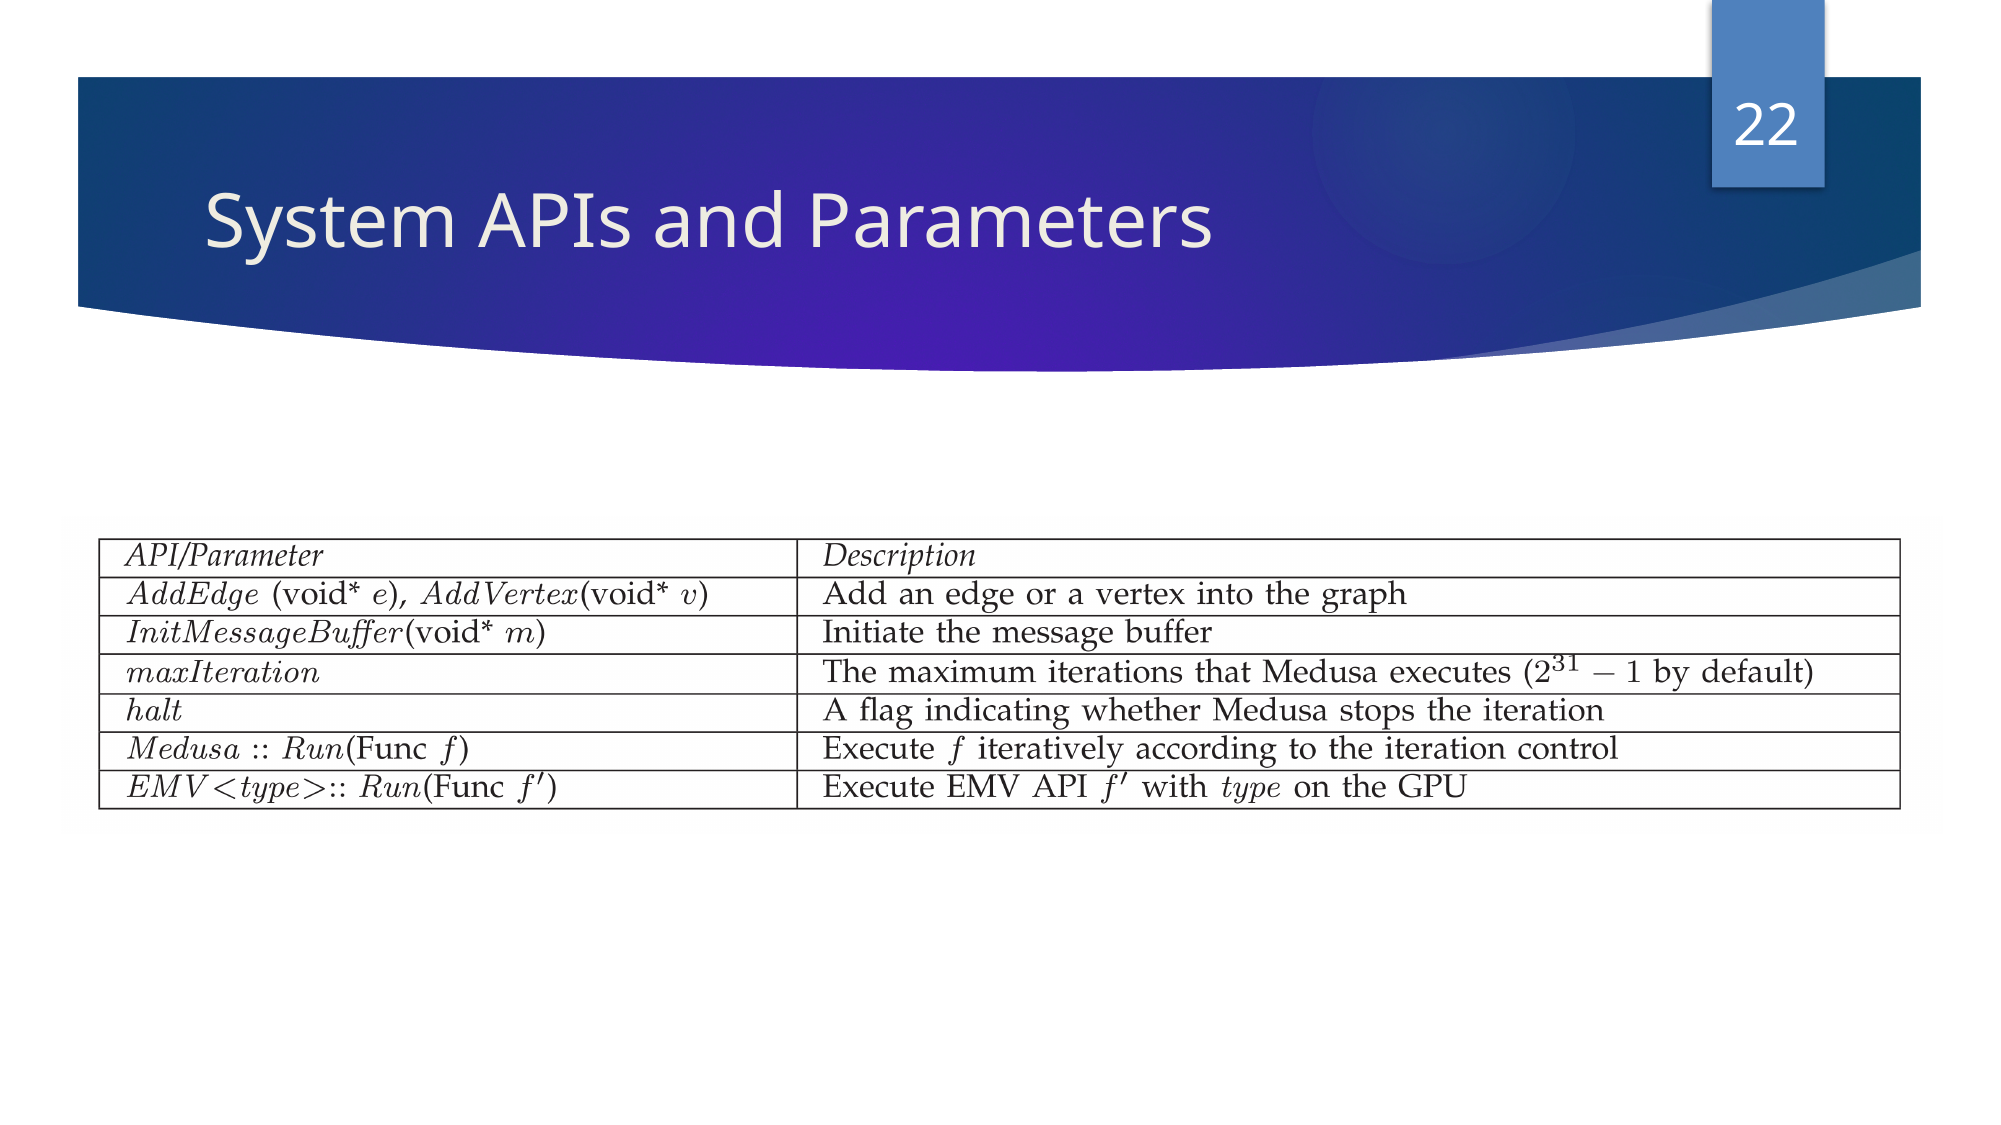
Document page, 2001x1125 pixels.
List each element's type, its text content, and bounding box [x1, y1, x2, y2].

picture [61, 516, 1943, 834]
slide_number 22 [1698, 48, 1836, 175]
title System APIs and Parameters [189, 159, 1627, 276]
